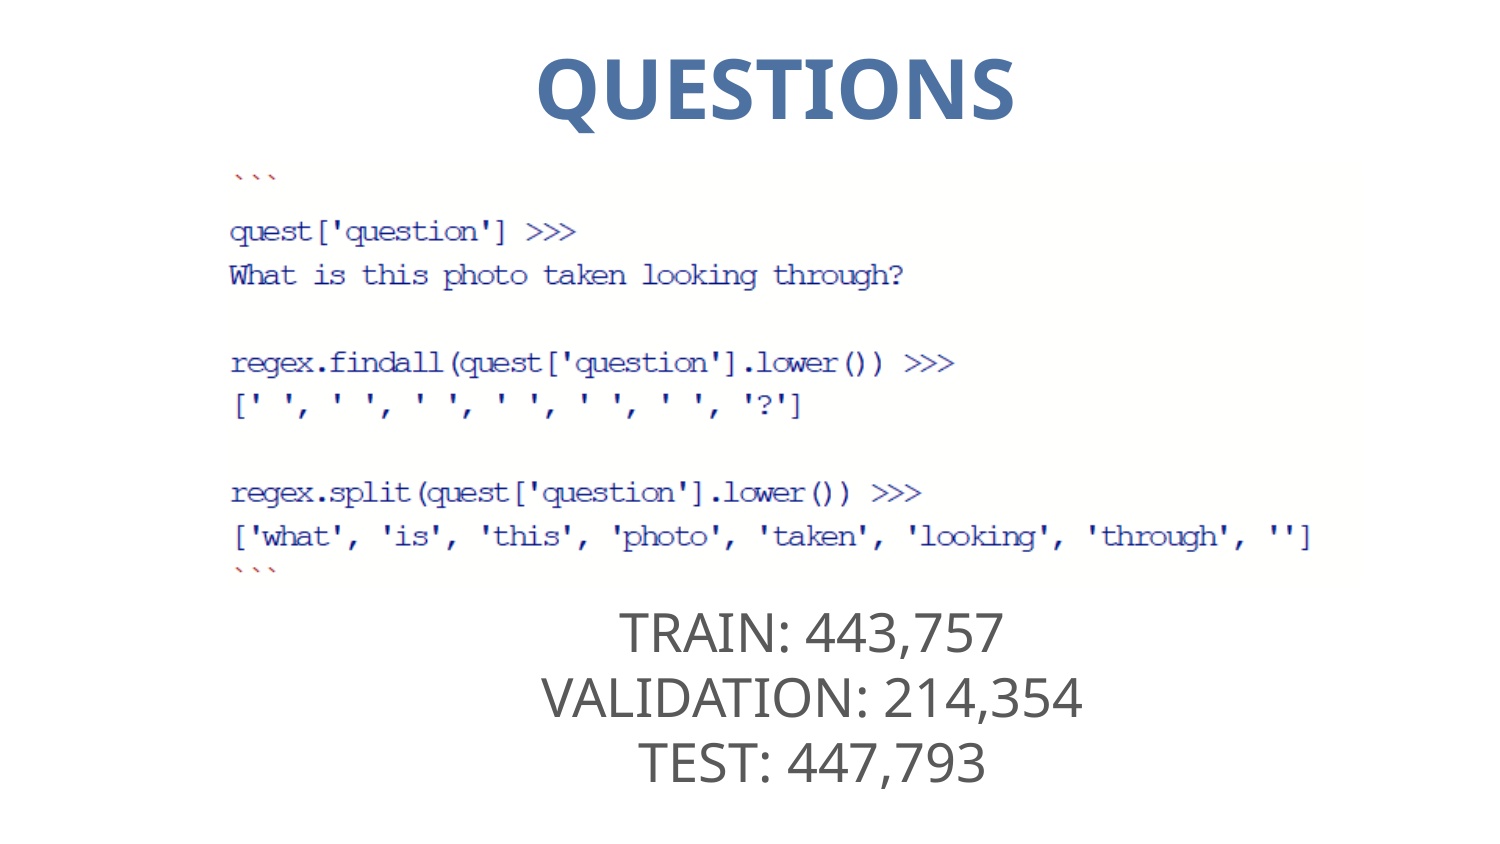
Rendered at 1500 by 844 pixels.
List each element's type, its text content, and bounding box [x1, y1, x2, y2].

list TRAIN: 443,757 VALIDATION: 214,354 TEST: 447,793 [143, 678, 1408, 844]
title QUESTIONS [395, 20, 1156, 159]
picture [190, 161, 1361, 589]
